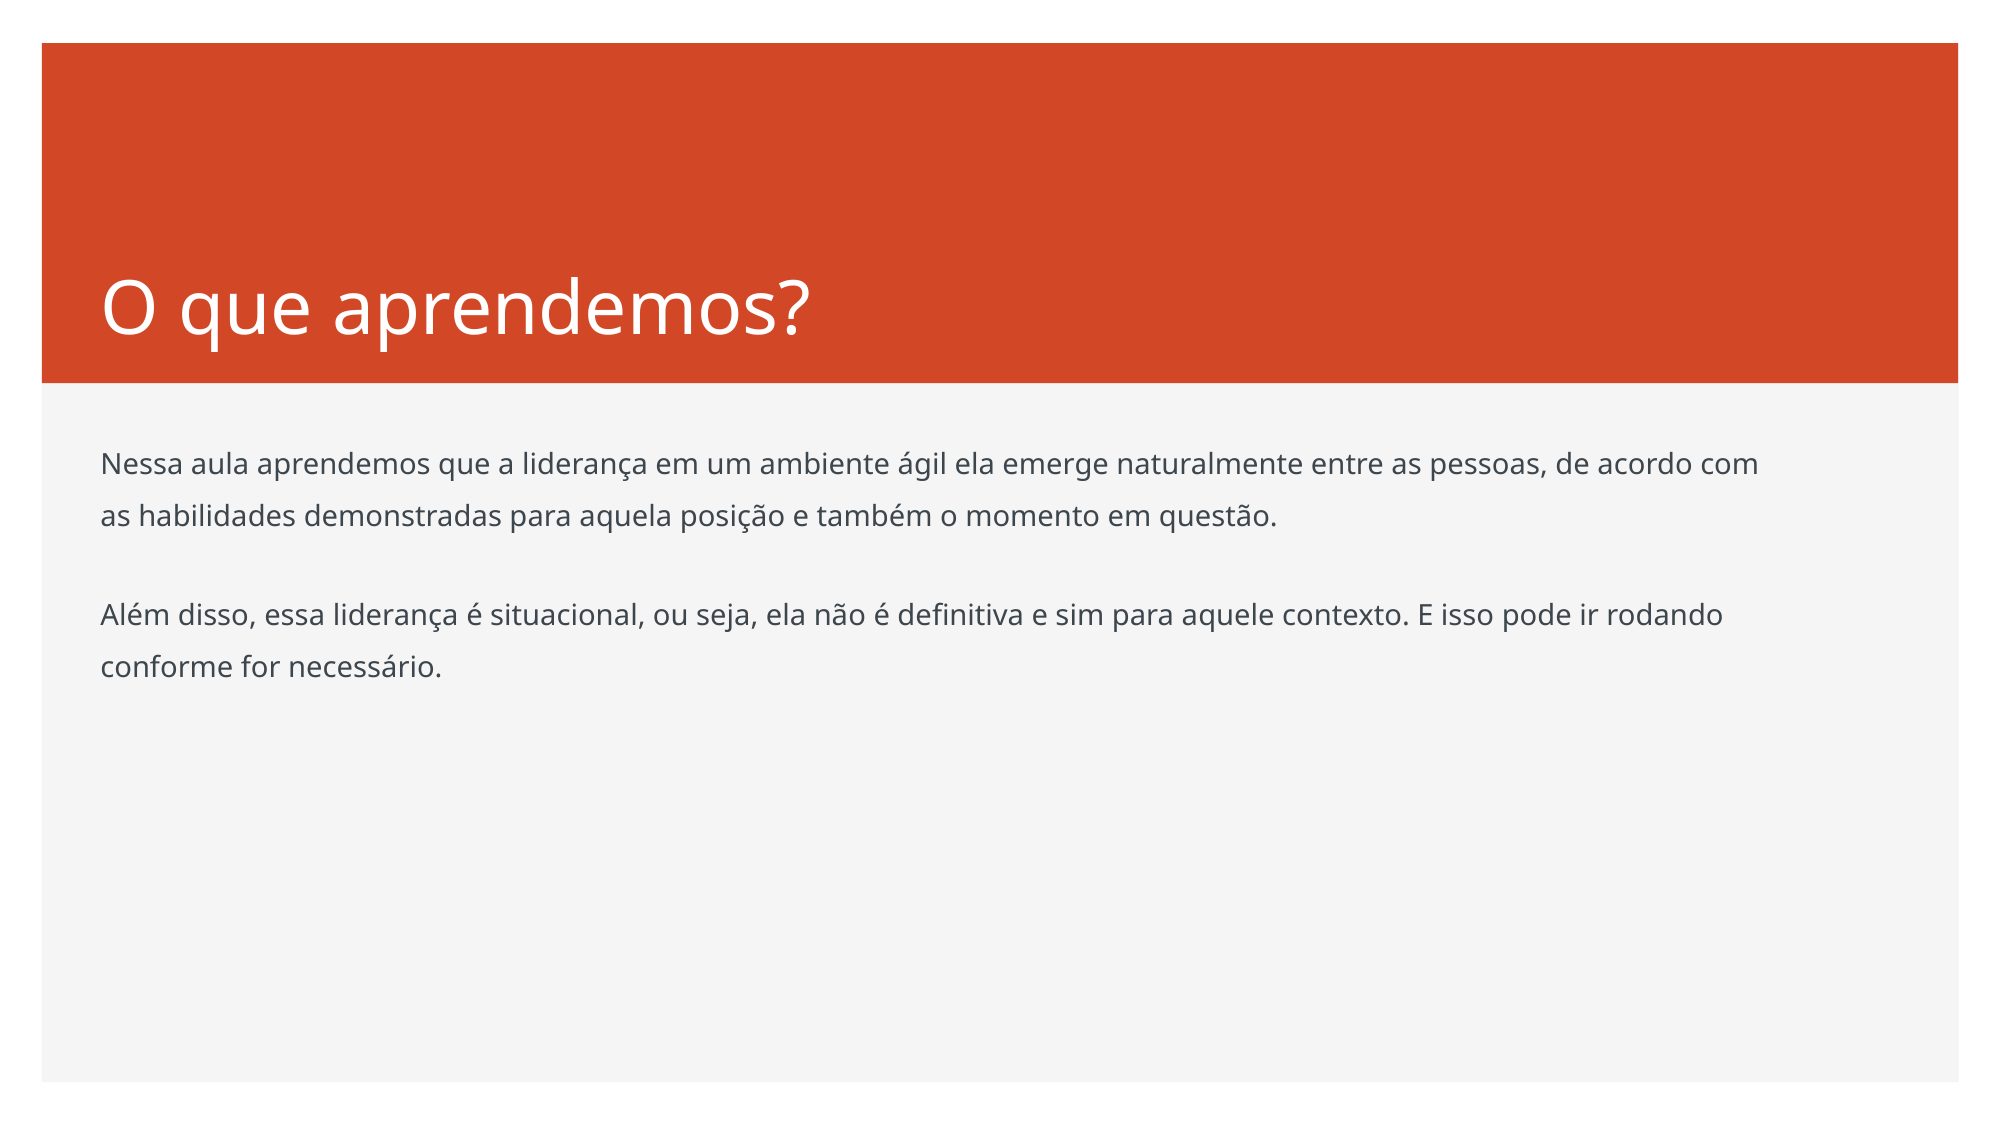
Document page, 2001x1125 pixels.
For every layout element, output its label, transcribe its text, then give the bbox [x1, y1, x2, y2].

title O que aprendemos? [85, 251, 1214, 357]
list Nessa aula aprendemos que a liderança em um ambiente ágil ela emerge naturalmente entre as pessoas, de acordo com as habilidades demonstradas para aquela posição e também o momento em questão. Além disso, essa liderança é situacional, ou seja, ela não é definitiva e sim para aquele contexto. E isso pode ir rodando conforme for necessário. [85, 420, 1792, 918]
